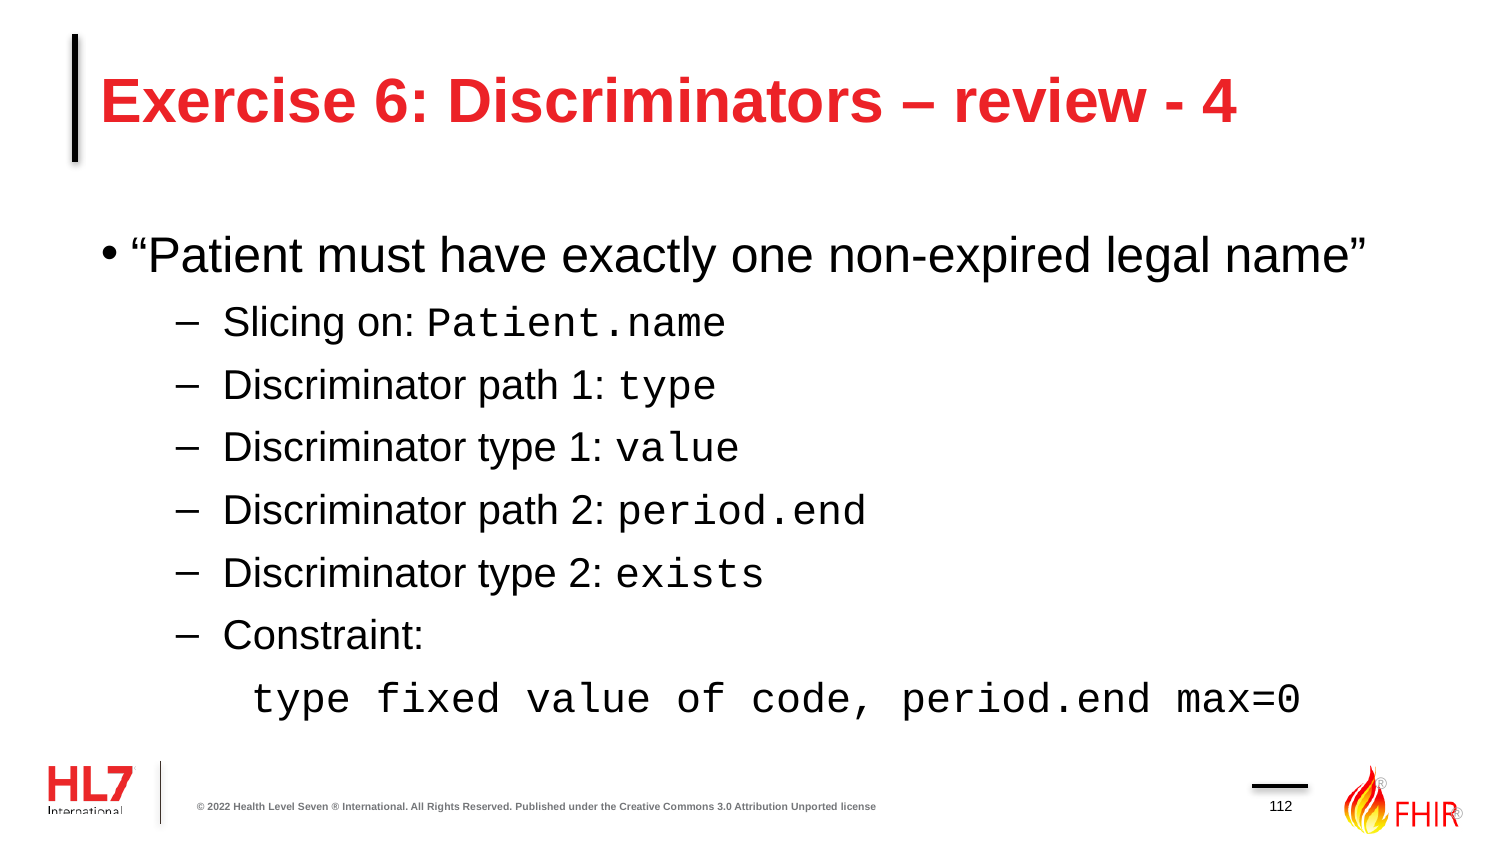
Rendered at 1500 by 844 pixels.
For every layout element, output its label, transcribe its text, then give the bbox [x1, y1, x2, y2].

footer © 2022 Health Level Seven ® International. All Rights Reserved. Published under the Creative Commons 3.0 Attribution Unported license [196, 786, 941, 813]
slide_number 112 [1258, 786, 1304, 814]
picture [1339, 760, 1463, 837]
list “Patient must have exactly one non-expired legal name” Slicing on: Patient.name Discriminator path 1: type Discriminator type 1: value Discriminator path 2: period.end Discriminator type 2: exists Constraint: type fixed value of code, period.end max=0 [100, 222, 1451, 731]
title Exercise 6: Discriminators – review - 4 [100, 33, 1451, 163]
